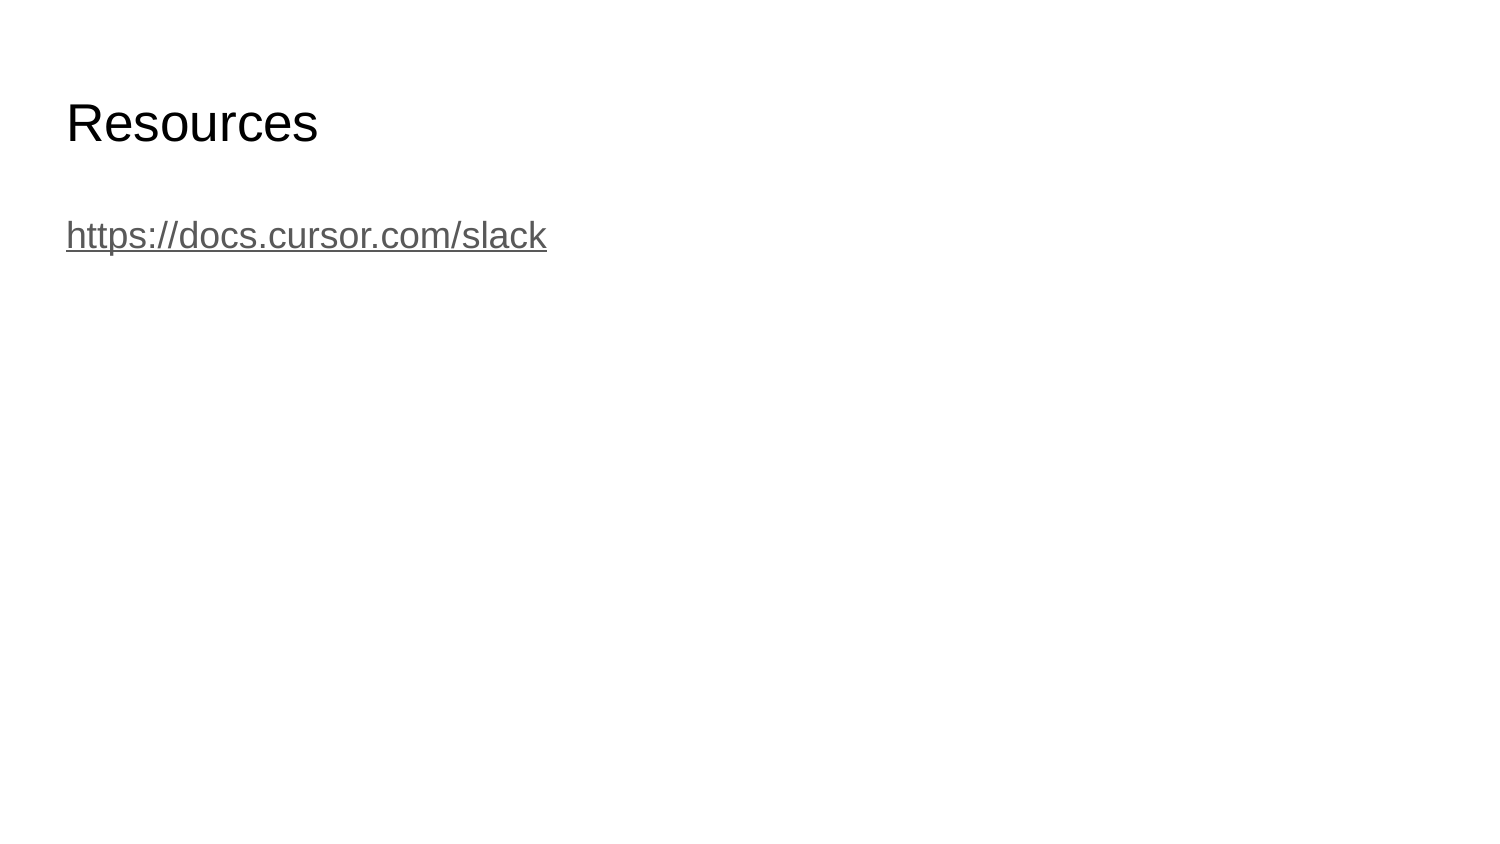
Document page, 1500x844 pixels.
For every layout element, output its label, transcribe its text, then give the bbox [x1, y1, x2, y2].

list https://docs.cursor.com/slack [51, 189, 1449, 750]
title Resources [51, 72, 1449, 167]
